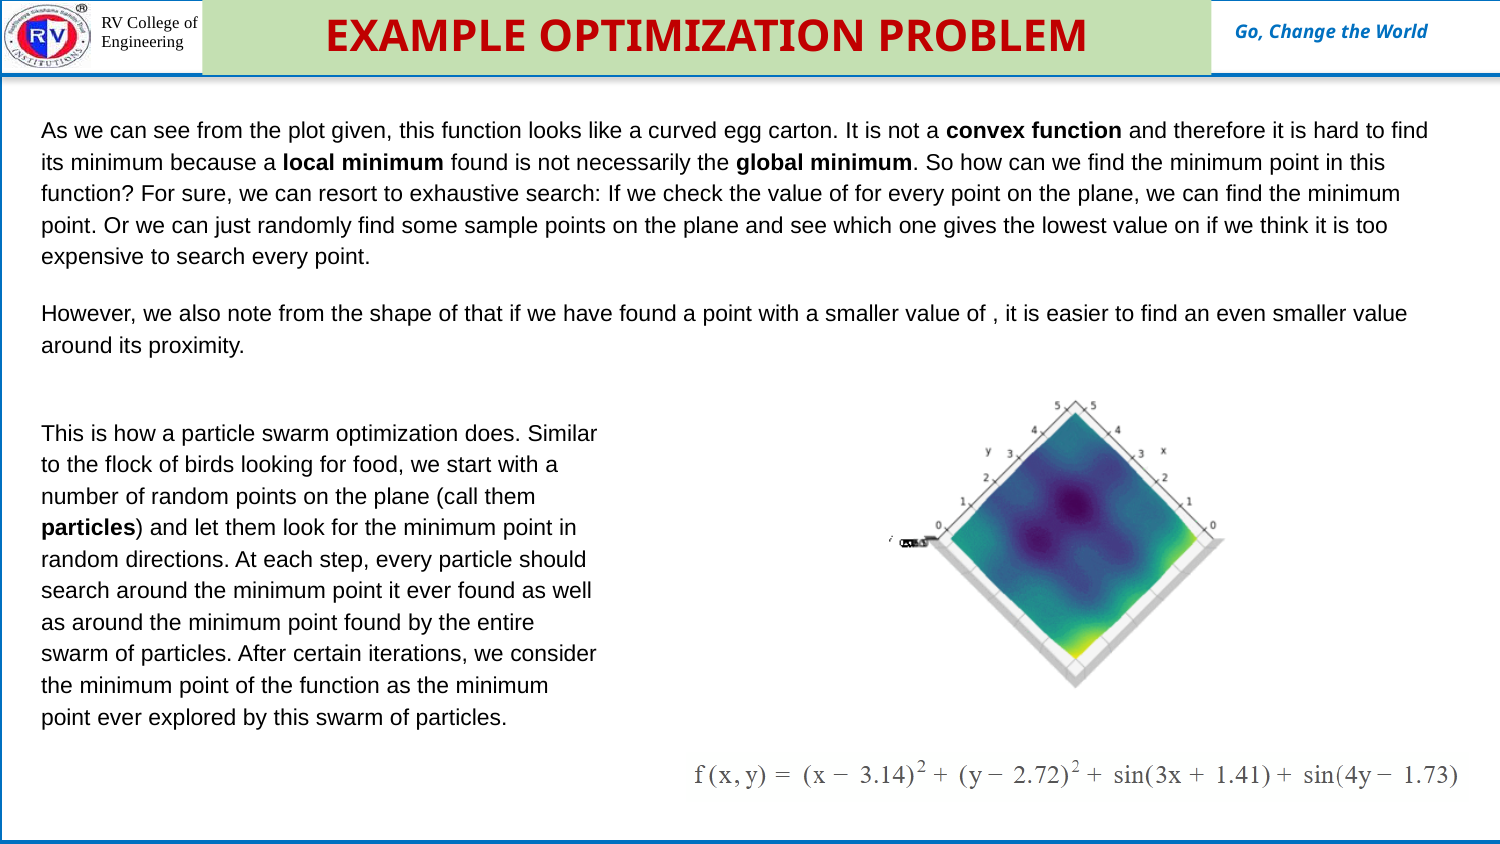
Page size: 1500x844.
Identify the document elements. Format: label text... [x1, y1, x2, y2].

title EXAMPLE OPTIMIZATION PROBLEM [202, 0, 1212, 75]
text_box As we can see from the plot given, this function looks like a curved egg carton. It is not a convex function and therefore it is hard to find its minimum because a local minimum found is not necessarily the global minimum. So how can we find the minimum point in this function? For sure, we can resort to exhaustive search: If we check the value of for every point on the plane, we can find the minimum point. Or we can just randomly find some sample points on the plane and see which one gives the lowest value on if we think it is too expensive to search every point. However, we also note from the shape of that if we have found a point with a smaller value of , it is easier to find an even smaller value around its proximity. [25, 96, 1469, 378]
picture [686, 334, 1470, 802]
picture [4, 3, 91, 68]
text_box This is how a particle swarm optimization does. Similar to the flock of birds looking for food, we start with a number of random points on the plane (call them particles) and let them look for the minimum point in random directions. At each step, every particle should search around the minimum point it ever found as well as around the minimum point found by the entire swarm of particles. After certain iterations, we consider the minimum point of the function as the minimum point ever explored by this swarm of particles. [25, 399, 618, 782]
